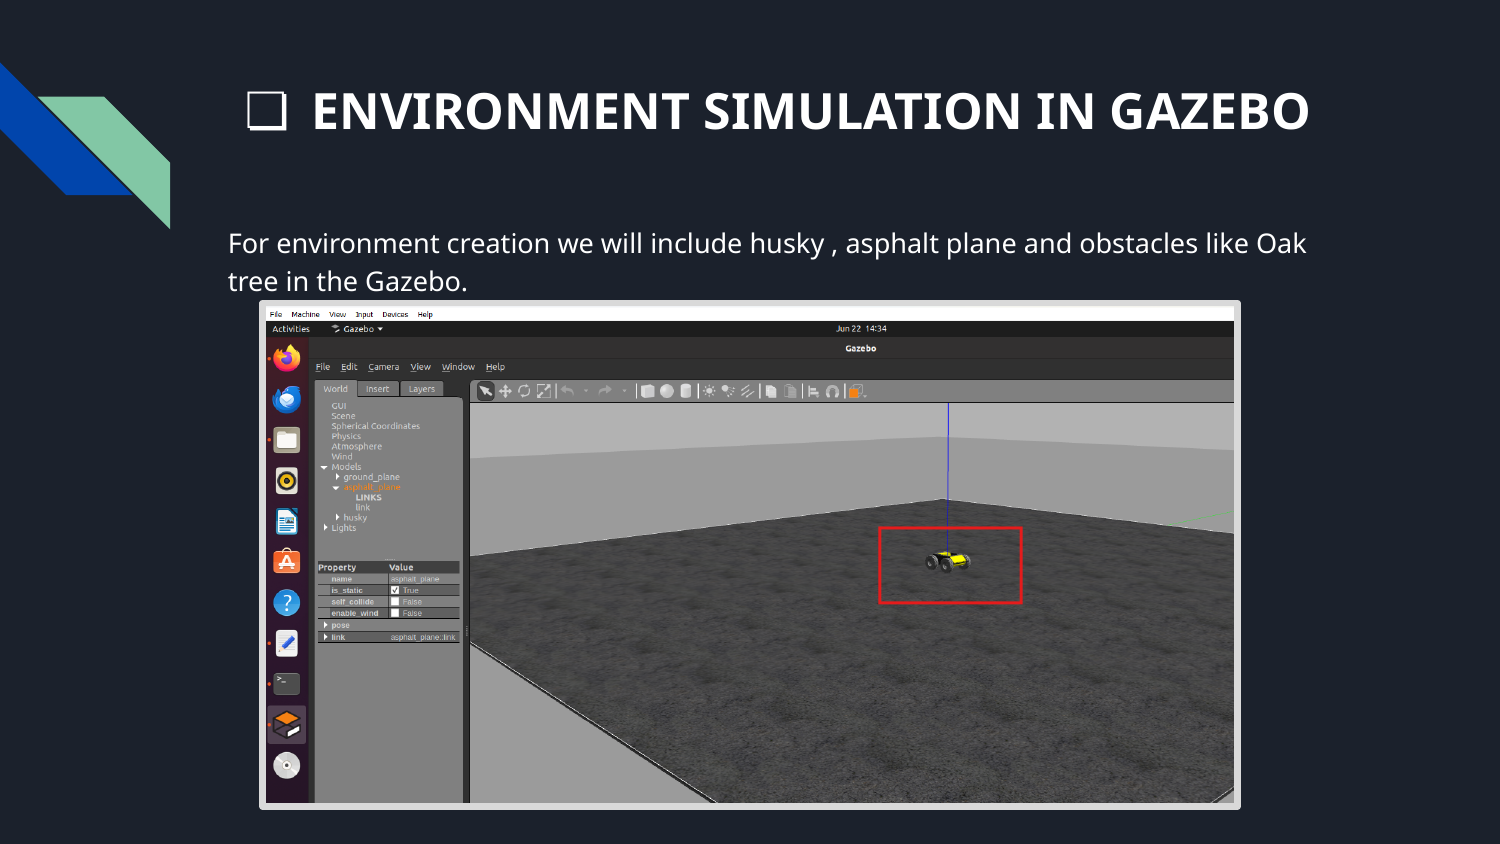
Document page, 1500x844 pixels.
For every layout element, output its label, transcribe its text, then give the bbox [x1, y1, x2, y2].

picture [265, 305, 1235, 804]
title ENVIRONMENT SIMULATION IN GAZEBO [212, 64, 1368, 207]
list For environment creation we will include husky , asphalt plane and obstacles like Oak tree in the Gazebo. [212, 207, 1368, 685]
